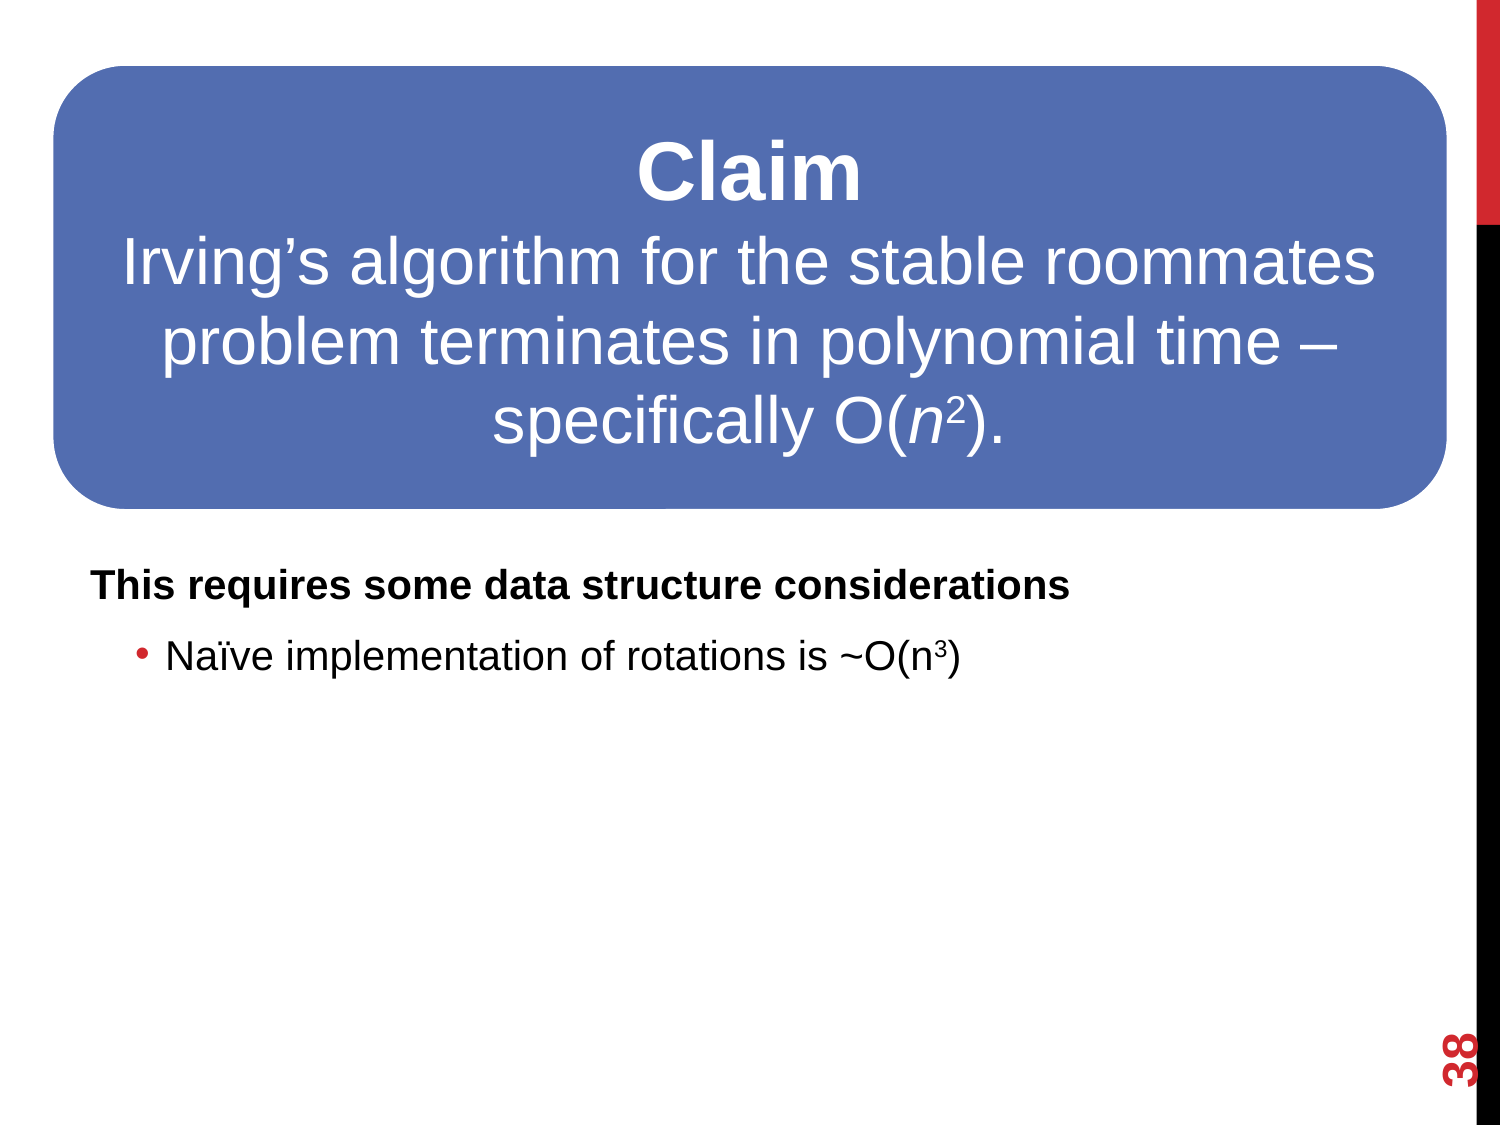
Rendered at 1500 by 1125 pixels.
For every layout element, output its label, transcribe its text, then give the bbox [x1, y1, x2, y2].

slide_number 38 [1427, 887, 1488, 1104]
list This requires some data structure considerations Naïve implementation of rotations is ~O(n3) [75, 549, 1425, 1075]
text_box Claim Irving’s algorithm for the stable roommates problem terminates in polynomial time – specifically O(n2). [46, 59, 1454, 516]
